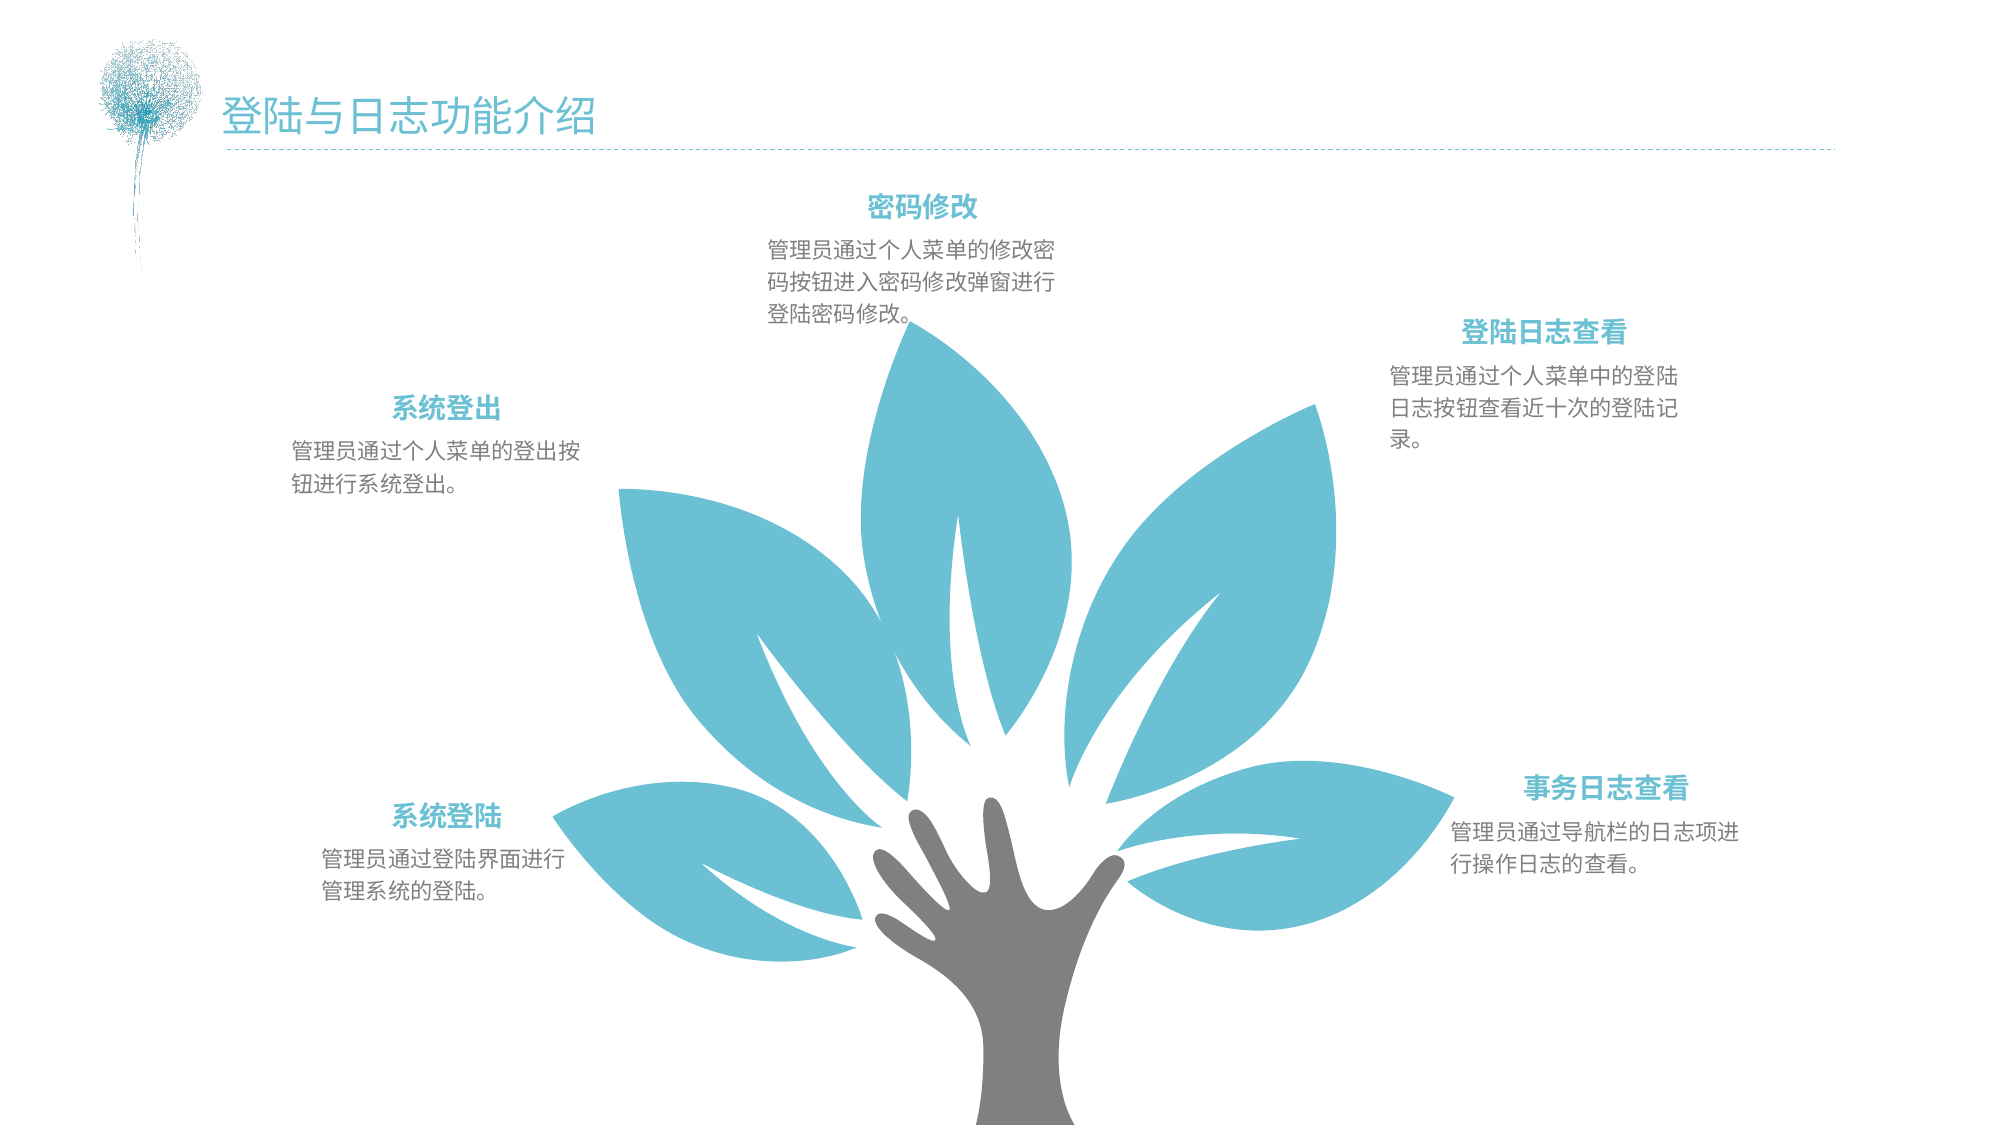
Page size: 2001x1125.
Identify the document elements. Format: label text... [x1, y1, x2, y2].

text_box [873, 797, 1125, 1125]
picture [98, 24, 205, 273]
text_box [573, 781, 863, 962]
text_box [860, 327, 1072, 747]
text_box 系统登陆 管理员通过登陆界面进行管理系统的登陆。 [321, 791, 573, 904]
text_box [1064, 403, 1337, 804]
text_box 登陆日志查看 管理员通过个人菜单中的登陆日志按钮查看近十次的登陆记录。 [1389, 308, 1701, 453]
text_box [618, 488, 912, 828]
text_box 密码修改 管理员通过个人菜单的修改密码按钮进入密码修改弹窗进行登陆密码修改。 [767, 182, 1079, 327]
text_box [1117, 760, 1450, 931]
text_box 事务日志查看 管理员通过导航栏的日志项进行操作日志的查看。 [1450, 764, 1762, 877]
text_box 系统登出 管理员通过个人菜单的登出按钮进行系统登出。 [291, 384, 603, 497]
text_box 登陆与日志功能介绍 [206, 82, 612, 148]
